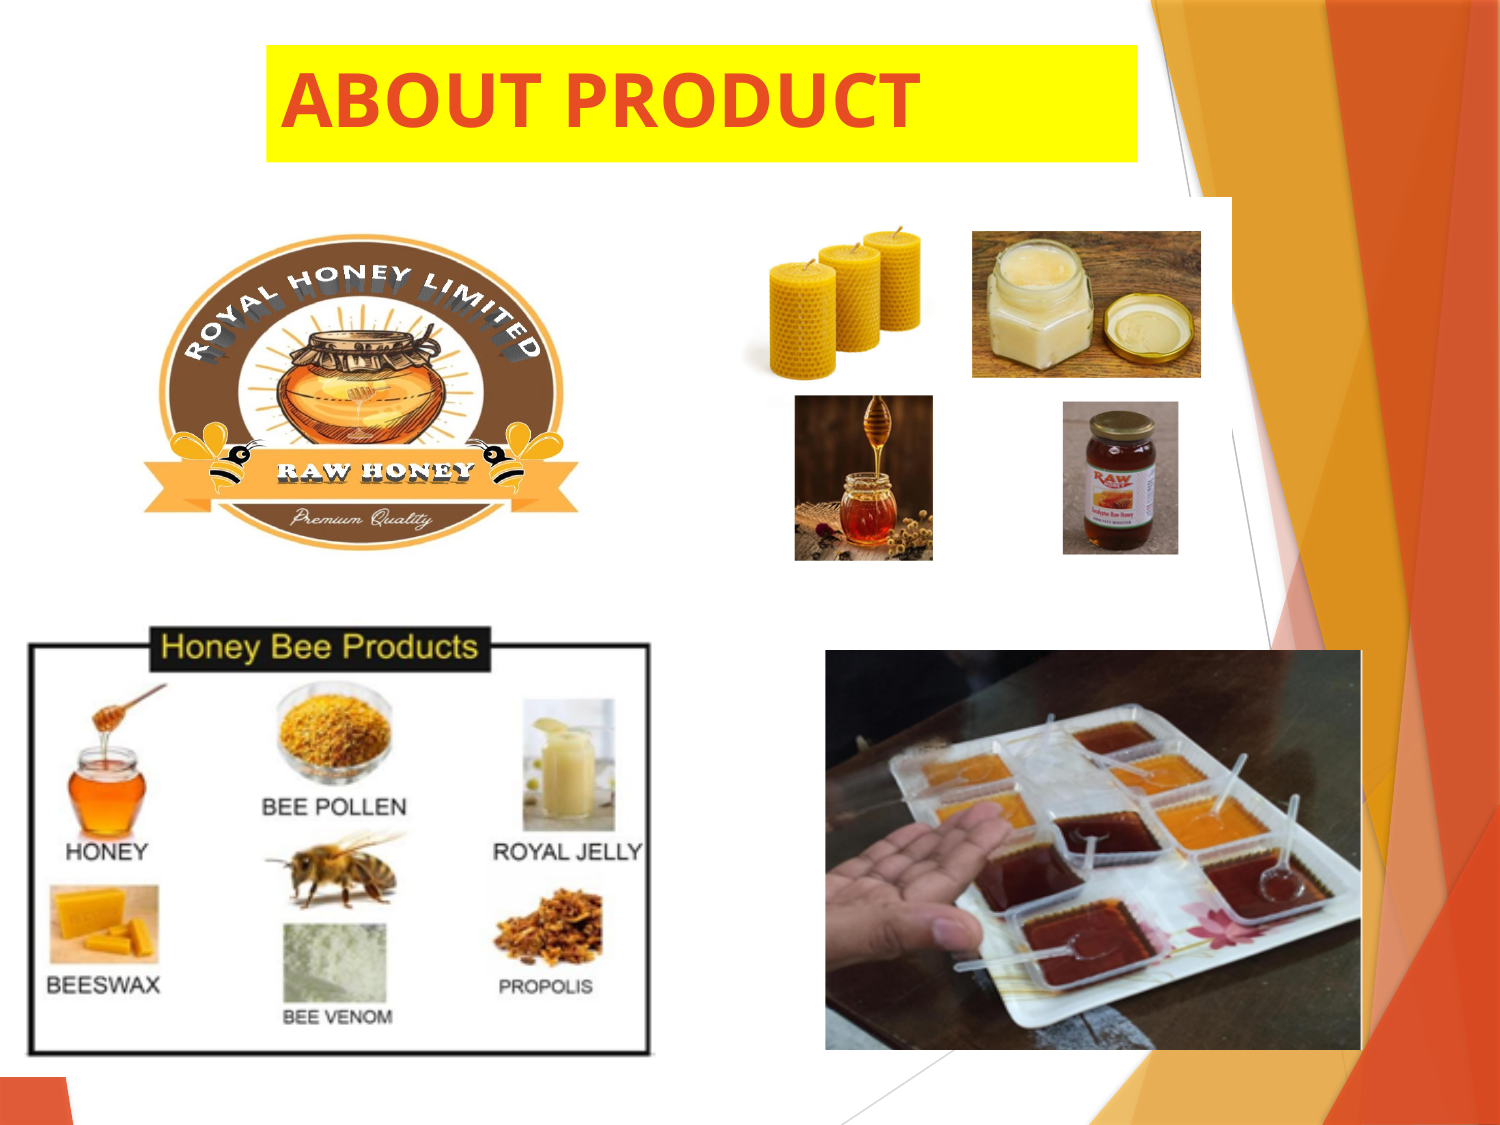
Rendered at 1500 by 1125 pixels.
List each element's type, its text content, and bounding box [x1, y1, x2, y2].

picture [824, 649, 1363, 1051]
picture [0, 196, 671, 1077]
picture [736, 197, 1232, 569]
title ABOUT PRODUCT [266, 45, 1138, 163]
